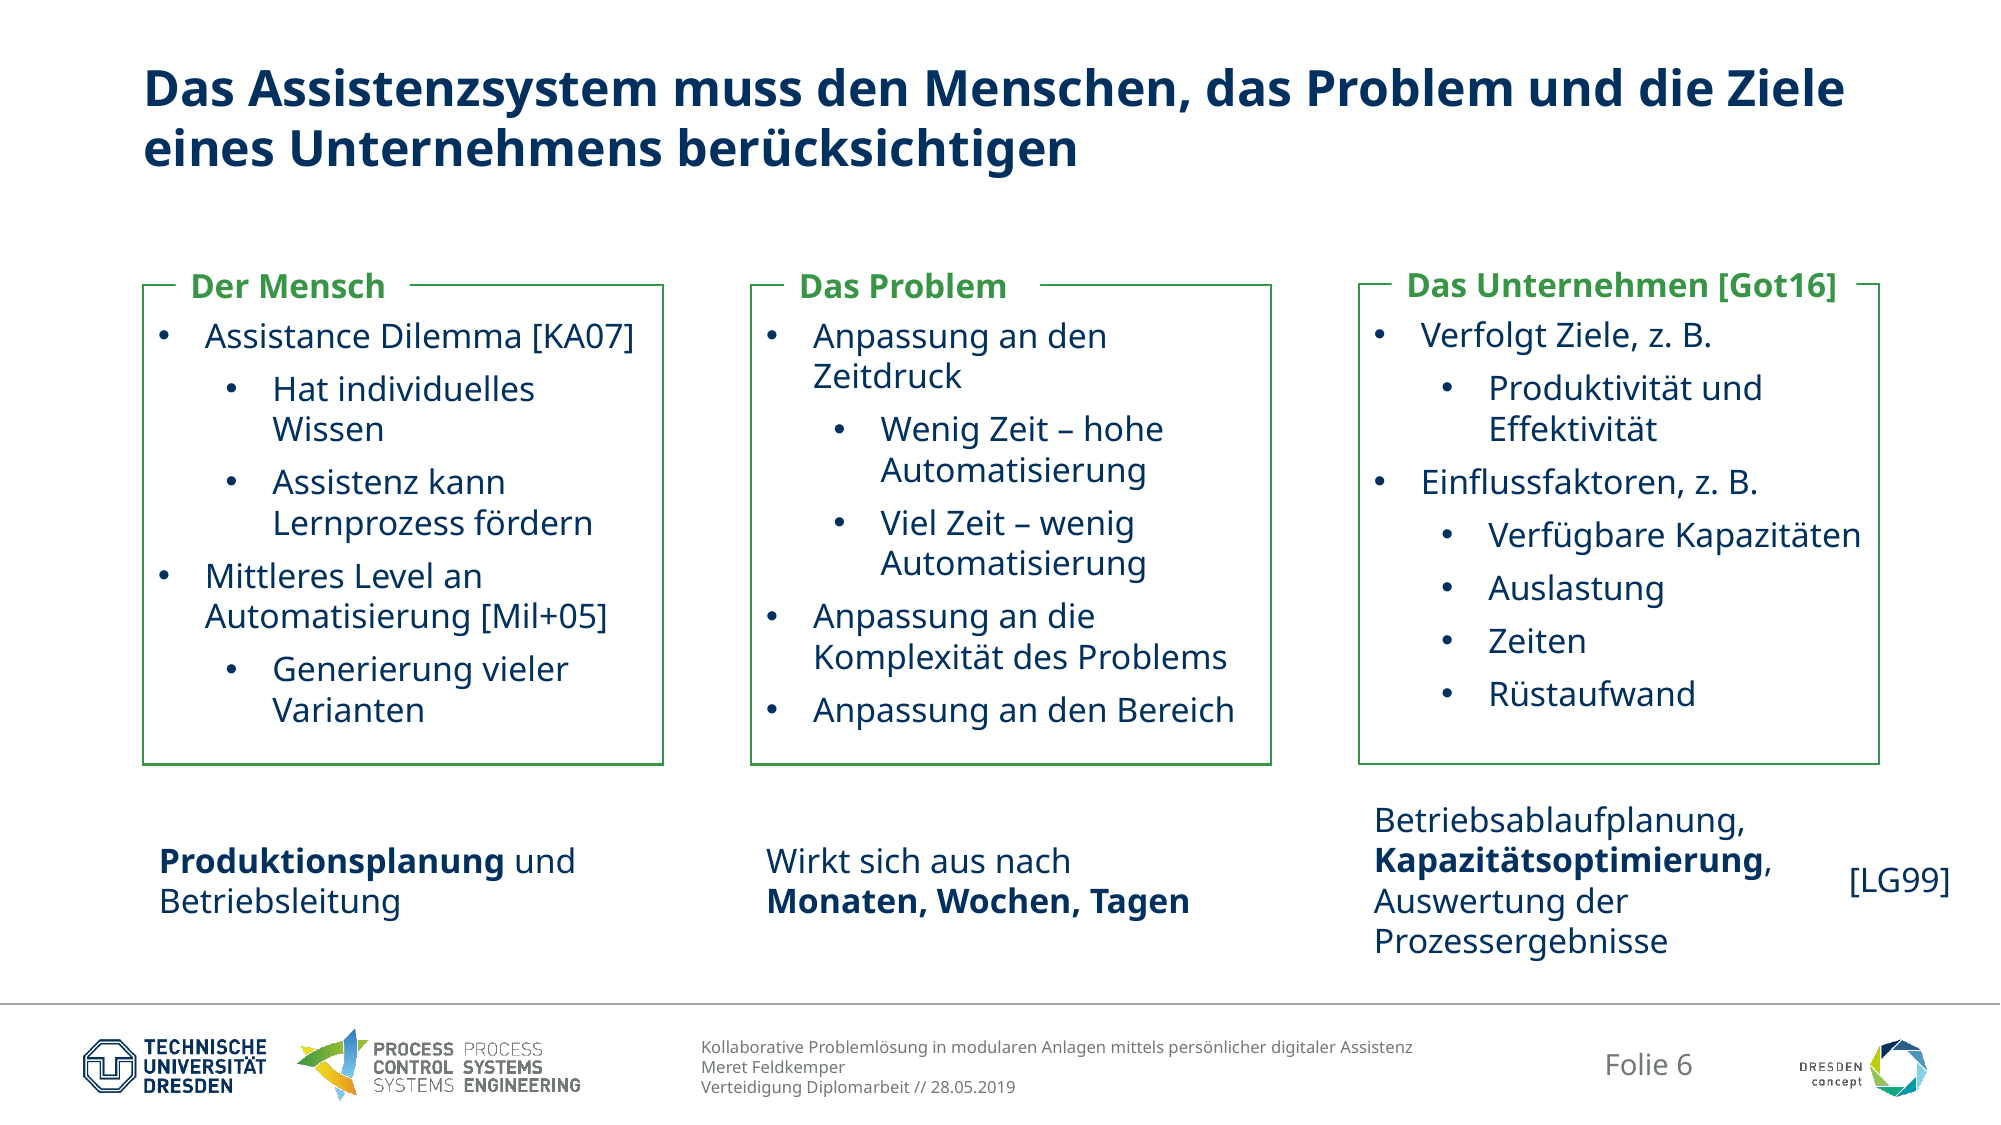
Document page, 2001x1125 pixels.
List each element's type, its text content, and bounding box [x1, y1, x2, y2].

text_box Wirkt sich aus nach Monaten, Wochen, Tagen [751, 831, 1272, 928]
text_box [751, 257, 1272, 765]
picture [297, 1028, 580, 1101]
text_box [LG99] [1834, 851, 1966, 907]
text_box Betriebsablaufplanung, Kapazitätsoptimierung, Auswertung der Prozessergebnisse [1359, 791, 1879, 969]
picture [1800, 1039, 1927, 1097]
text_box Produktionsplanung und Betriebsleitung [144, 831, 592, 928]
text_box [1359, 256, 1879, 765]
picture [83, 1039, 266, 1093]
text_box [143, 257, 664, 765]
title Das Assistenzsystem muss den Menschen, das Problem und die Ziele eines Unternehmens berücksichtigen [143, 56, 1880, 169]
